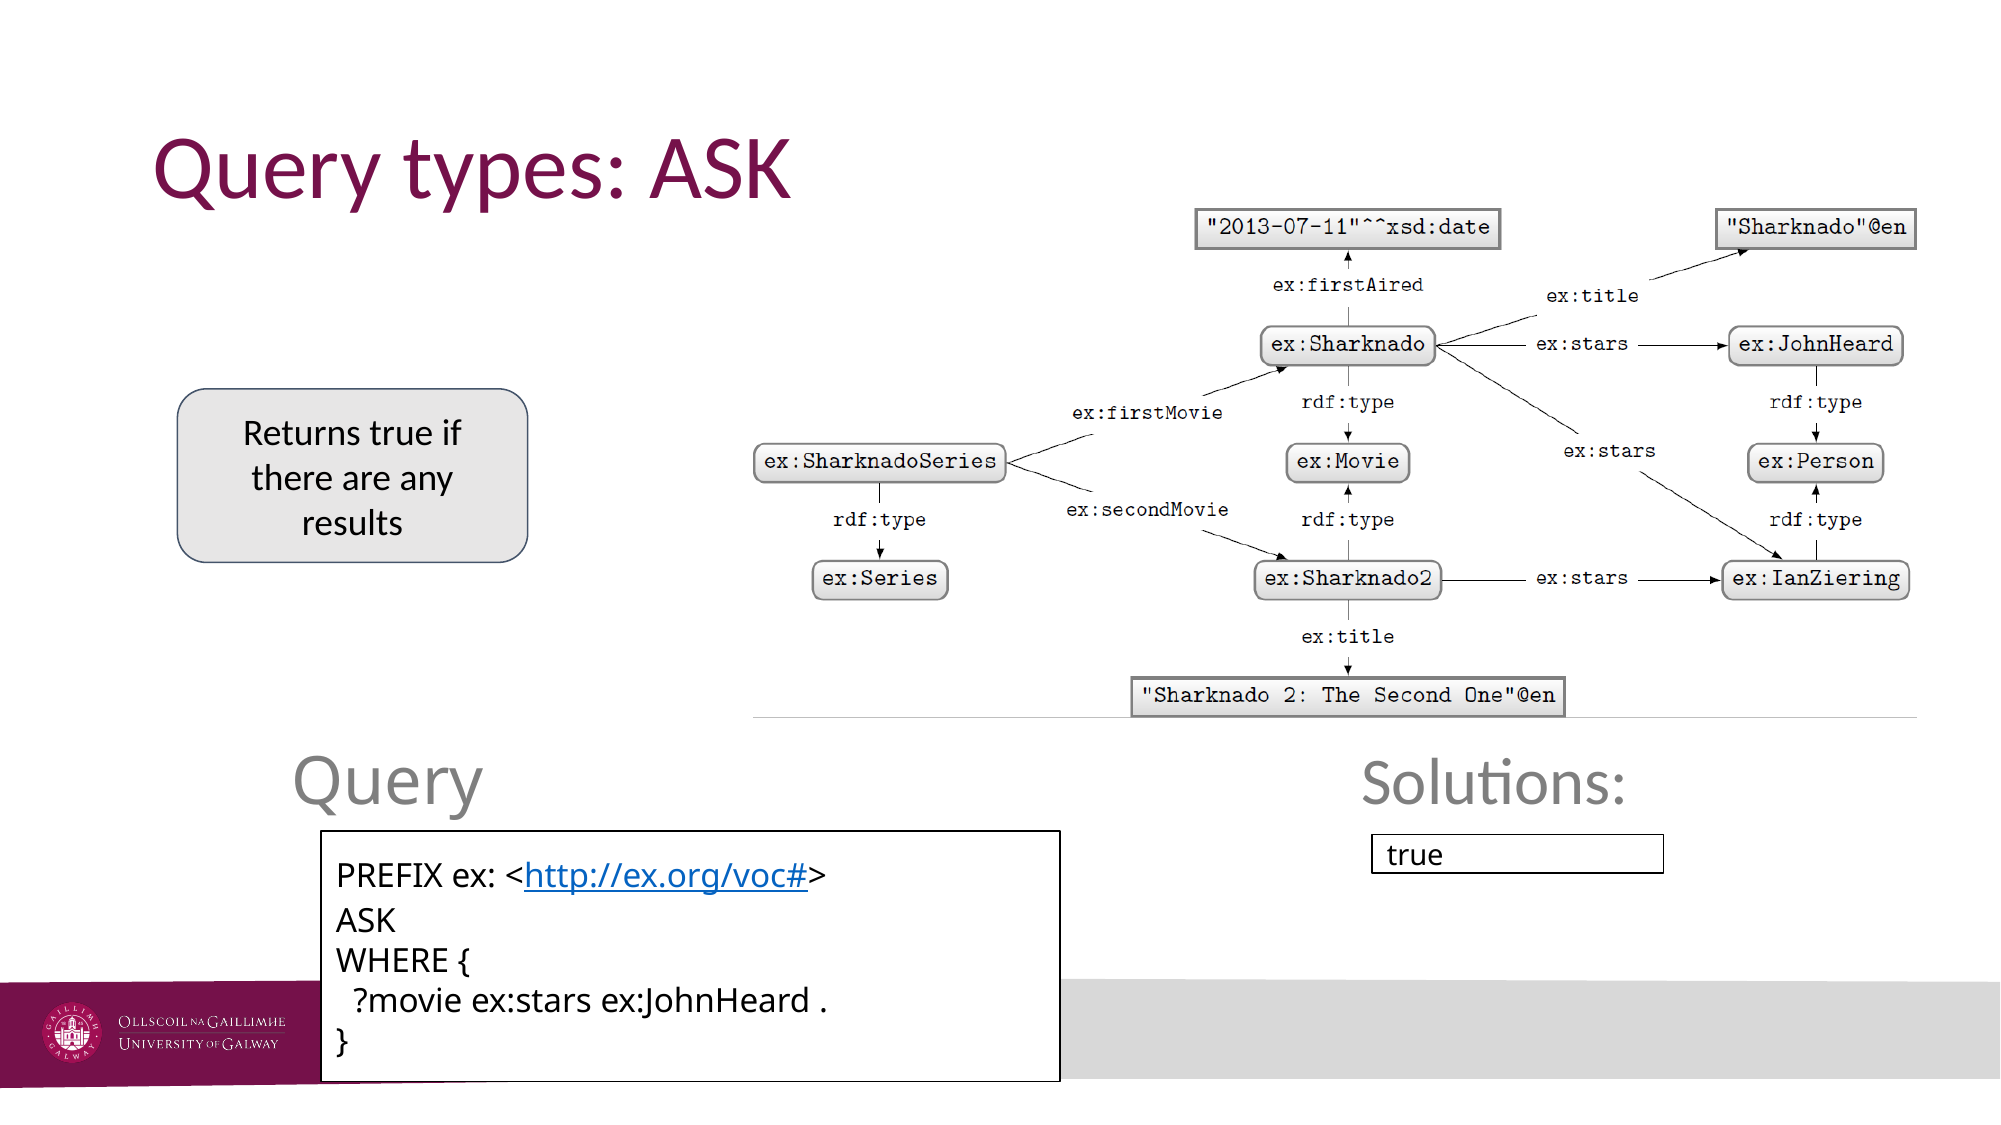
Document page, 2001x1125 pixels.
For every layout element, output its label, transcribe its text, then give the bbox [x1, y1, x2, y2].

text_box Solutions: [1344, 730, 1645, 831]
picture [751, 207, 1919, 719]
text_box Returns true if there are any results [177, 388, 528, 563]
text_box PREFIX ex: <http://ex.org/voc#> ASK WHERE { ?movie ex:stars ex:JohnHeard . } [320, 830, 1061, 1082]
text_box Query: [274, 730, 500, 831]
picture [42, 1002, 285, 1063]
title Query types: ASK [137, 59, 1863, 278]
text_box true [1371, 834, 1664, 874]
